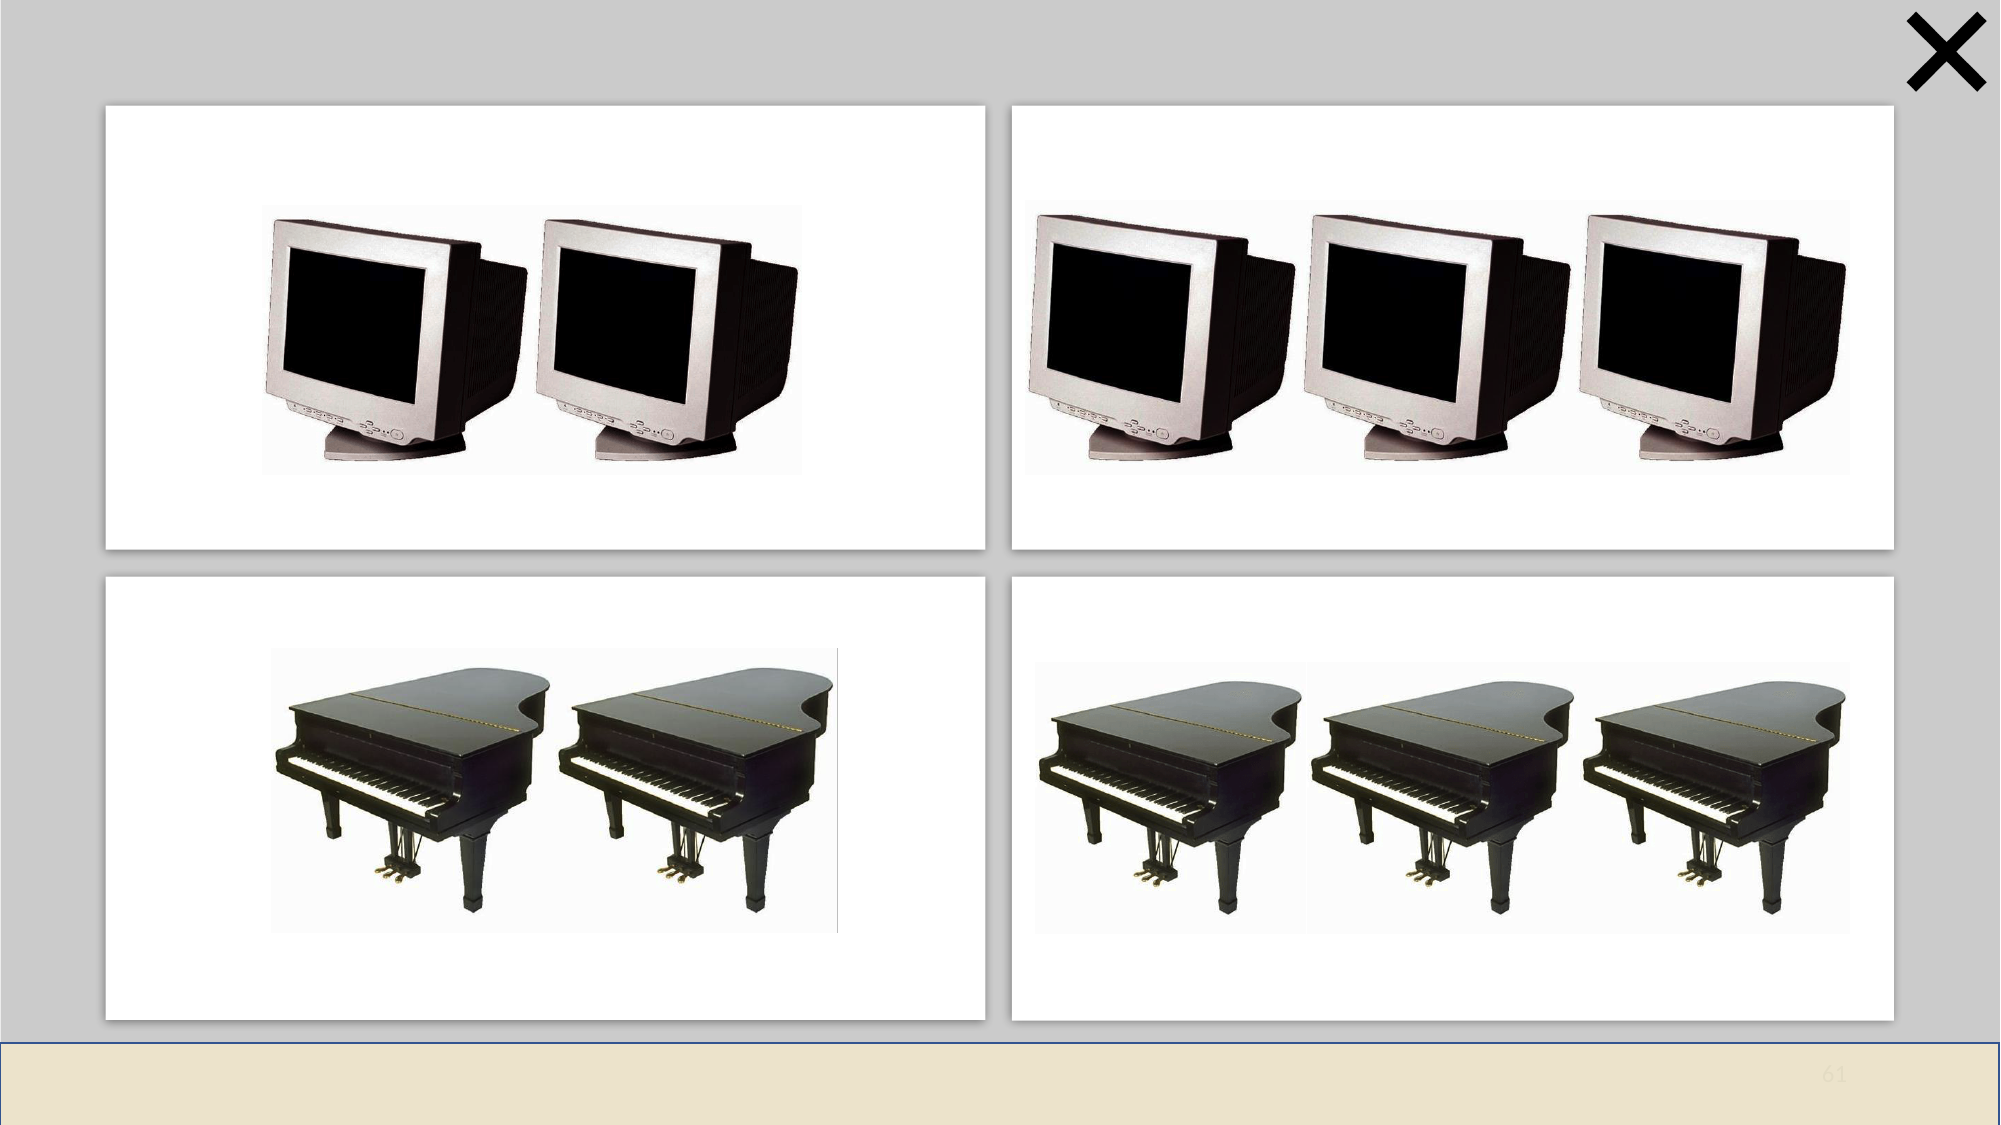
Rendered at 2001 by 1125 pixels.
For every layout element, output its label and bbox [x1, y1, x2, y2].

text_box [104, 104, 986, 551]
picture [270, 648, 838, 933]
text_box [1011, 576, 1895, 1022]
text_box [104, 576, 986, 1021]
picture [1024, 200, 1850, 476]
text_box [0, 1042, 2000, 1125]
picture [1892, 0, 2000, 106]
text_box [1011, 104, 1895, 551]
picture [1035, 662, 1850, 934]
picture [261, 205, 802, 476]
text_box [0, 0, 2000, 1042]
